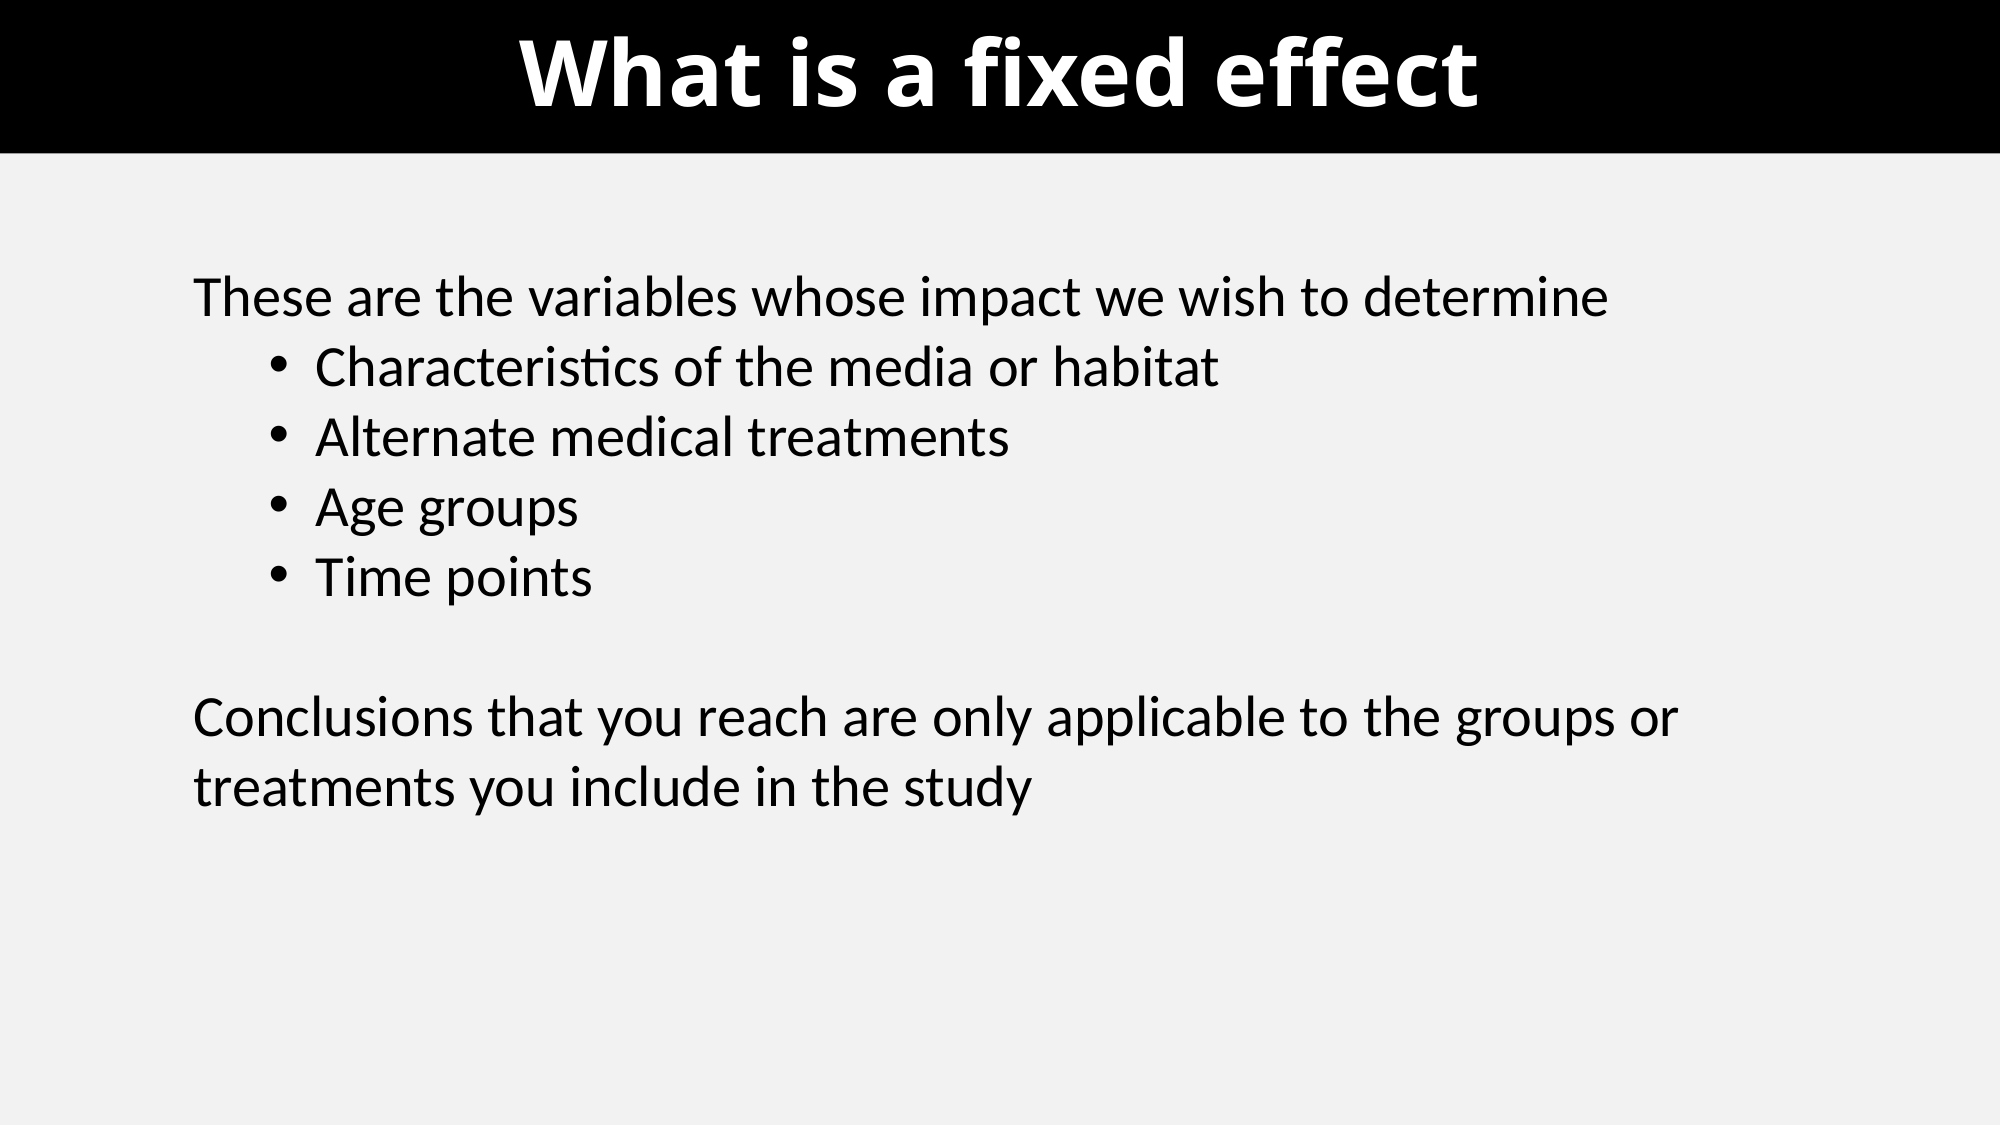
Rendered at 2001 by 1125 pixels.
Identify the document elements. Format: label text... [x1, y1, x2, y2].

title What is a fixed effect [0, 0, 2000, 154]
text_box These are the variables whose impact we wish to determine Characteristics of the media or habitat Alternate medical treatments Age groups Time points Conclusions that you reach are only applicable to the groups or treatments you include in the study [178, 251, 1847, 826]
